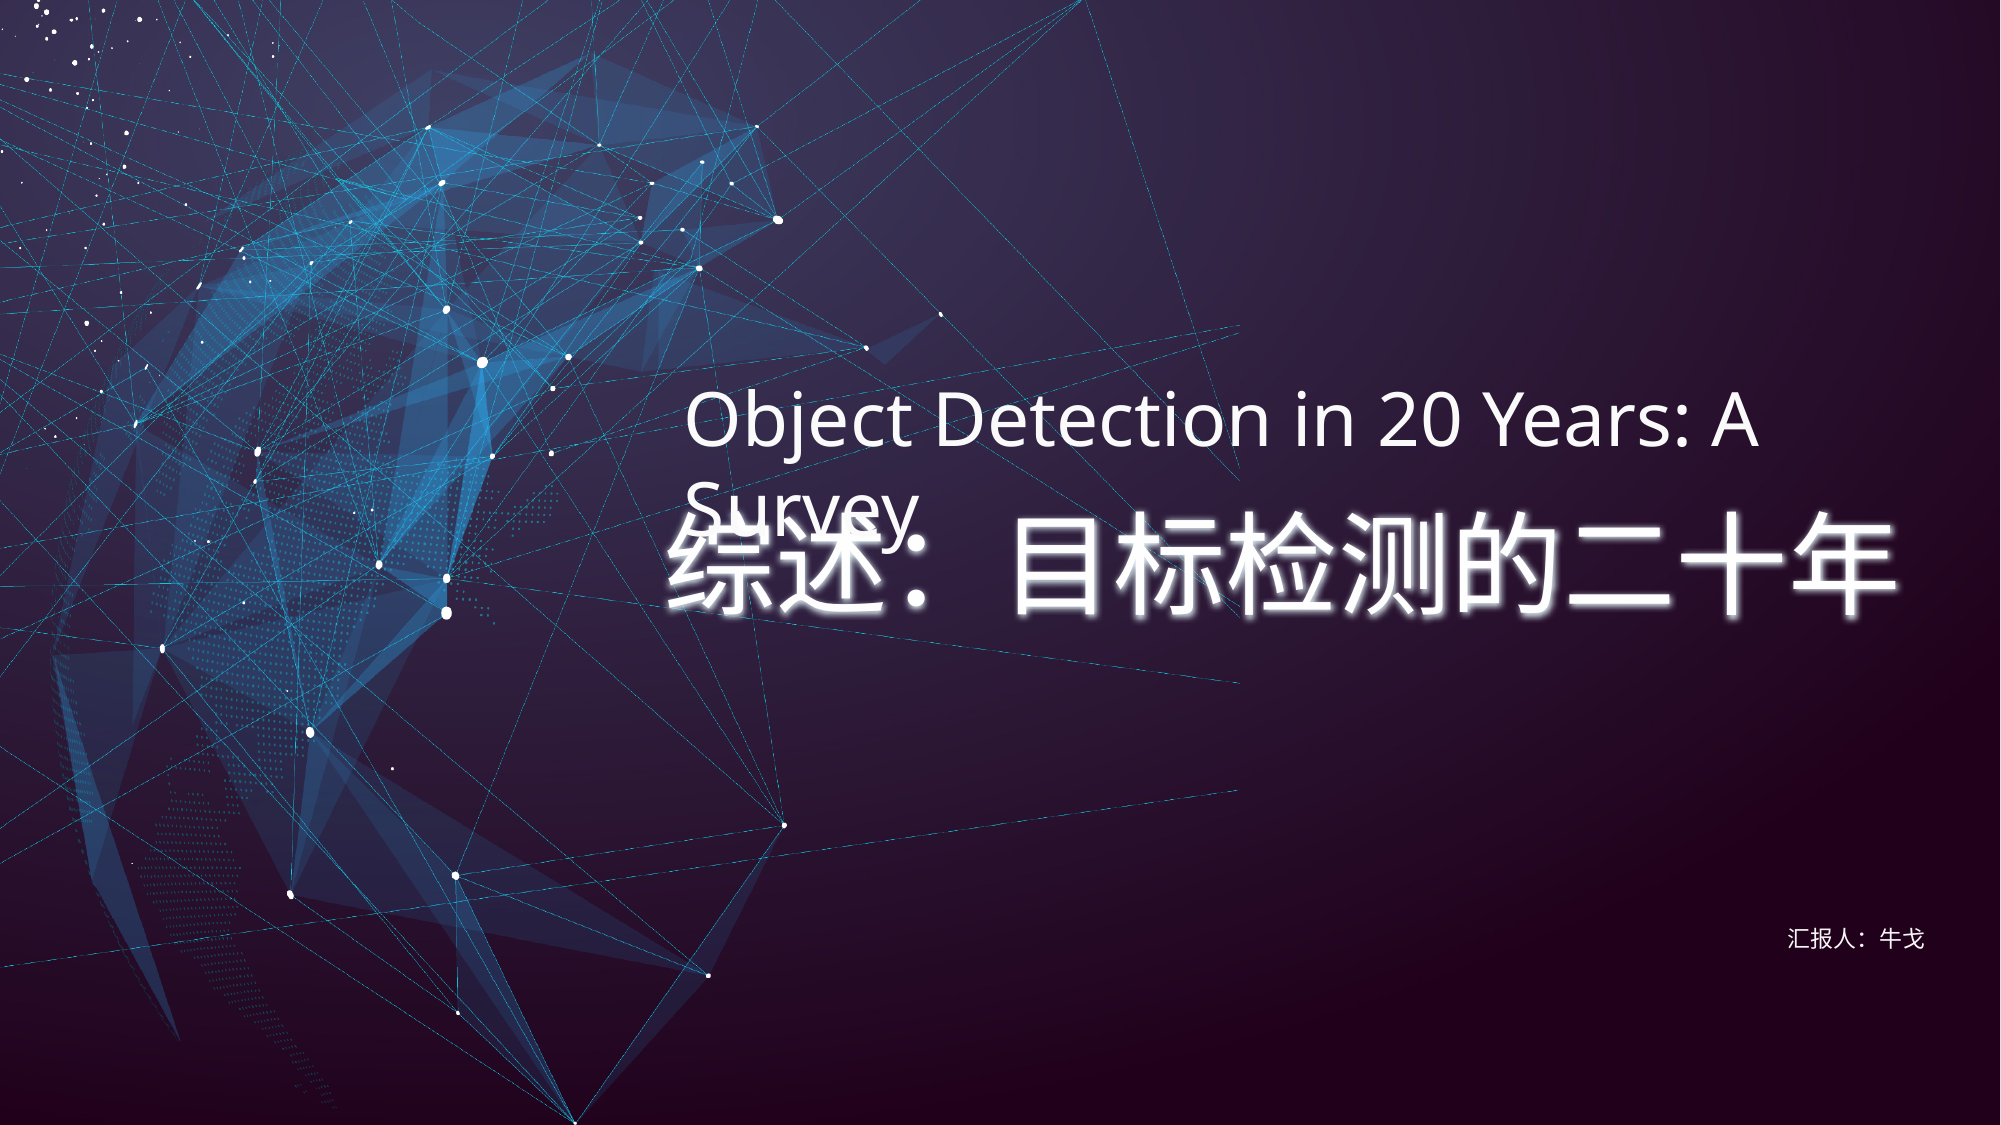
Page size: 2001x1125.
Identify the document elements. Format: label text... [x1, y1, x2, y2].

text_box Object Detection in 20 Years: A Survey [1505, 364, 1915, 559]
picture [0, 0, 2001, 1125]
text_box 综述：目标检测的二十年 [1505, 486, 1946, 637]
text_box 汇报人：牛戈 [1772, 916, 1998, 960]
